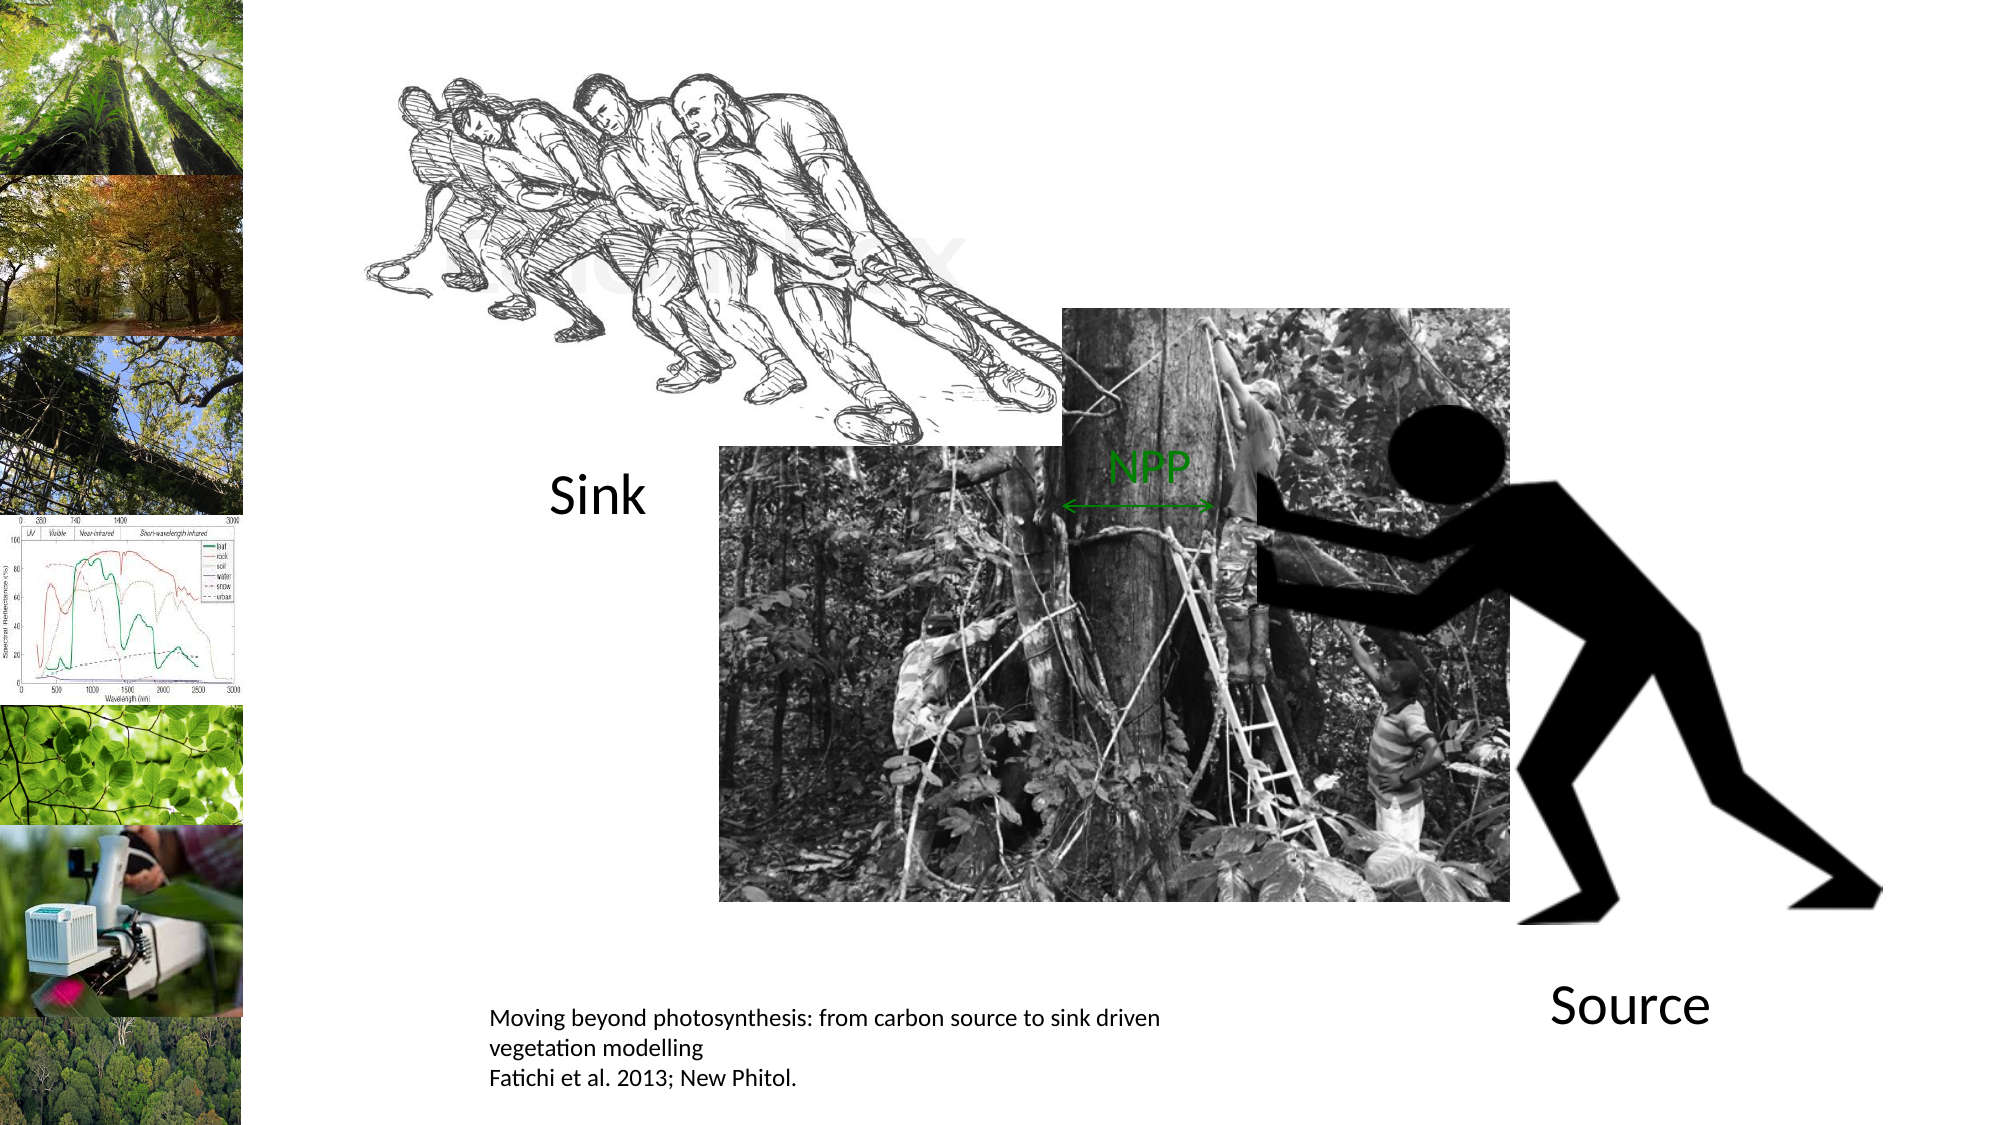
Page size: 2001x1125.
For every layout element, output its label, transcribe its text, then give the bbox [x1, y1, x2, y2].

text_box Source [1397, 958, 1865, 1044]
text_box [0, 0, 243, 1125]
text_box Moving beyond photosynthesis: from carbon source to sink driven vegetation modelling Fatichi et al. 2013; New Phitol. [474, 993, 1190, 1099]
picture [364, 73, 1883, 925]
text_box Sink [364, 448, 719, 534]
